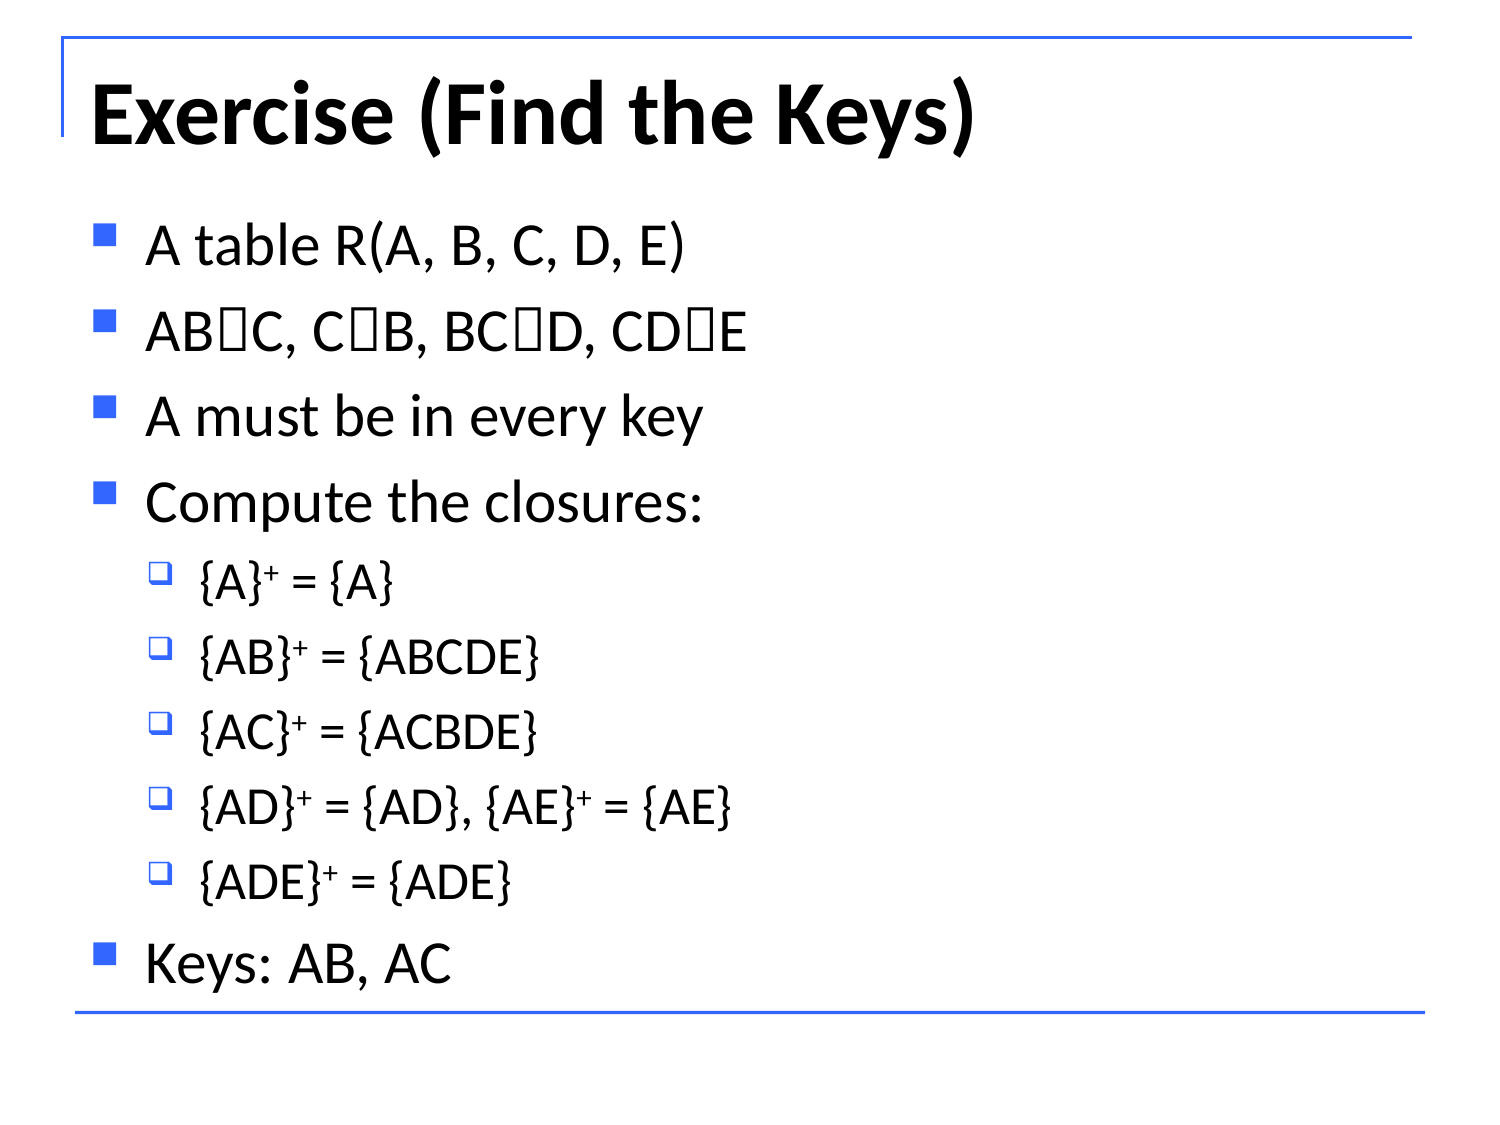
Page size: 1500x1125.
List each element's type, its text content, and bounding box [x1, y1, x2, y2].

list A table R(A, B, C, D, E) ABC, CB, BCD, CDE A must be in every key Compute the closures: {A}+ = {A} {AB}+ = {ABCDE} {AC}+ = {ACBDE} {AD}+ = {AD}, {AE}+ = {AE} {ADE}+ = {ADE} Keys: AB, AC [74, 196, 1426, 1006]
title Exercise (Find the Keys) [74, 45, 1426, 196]
